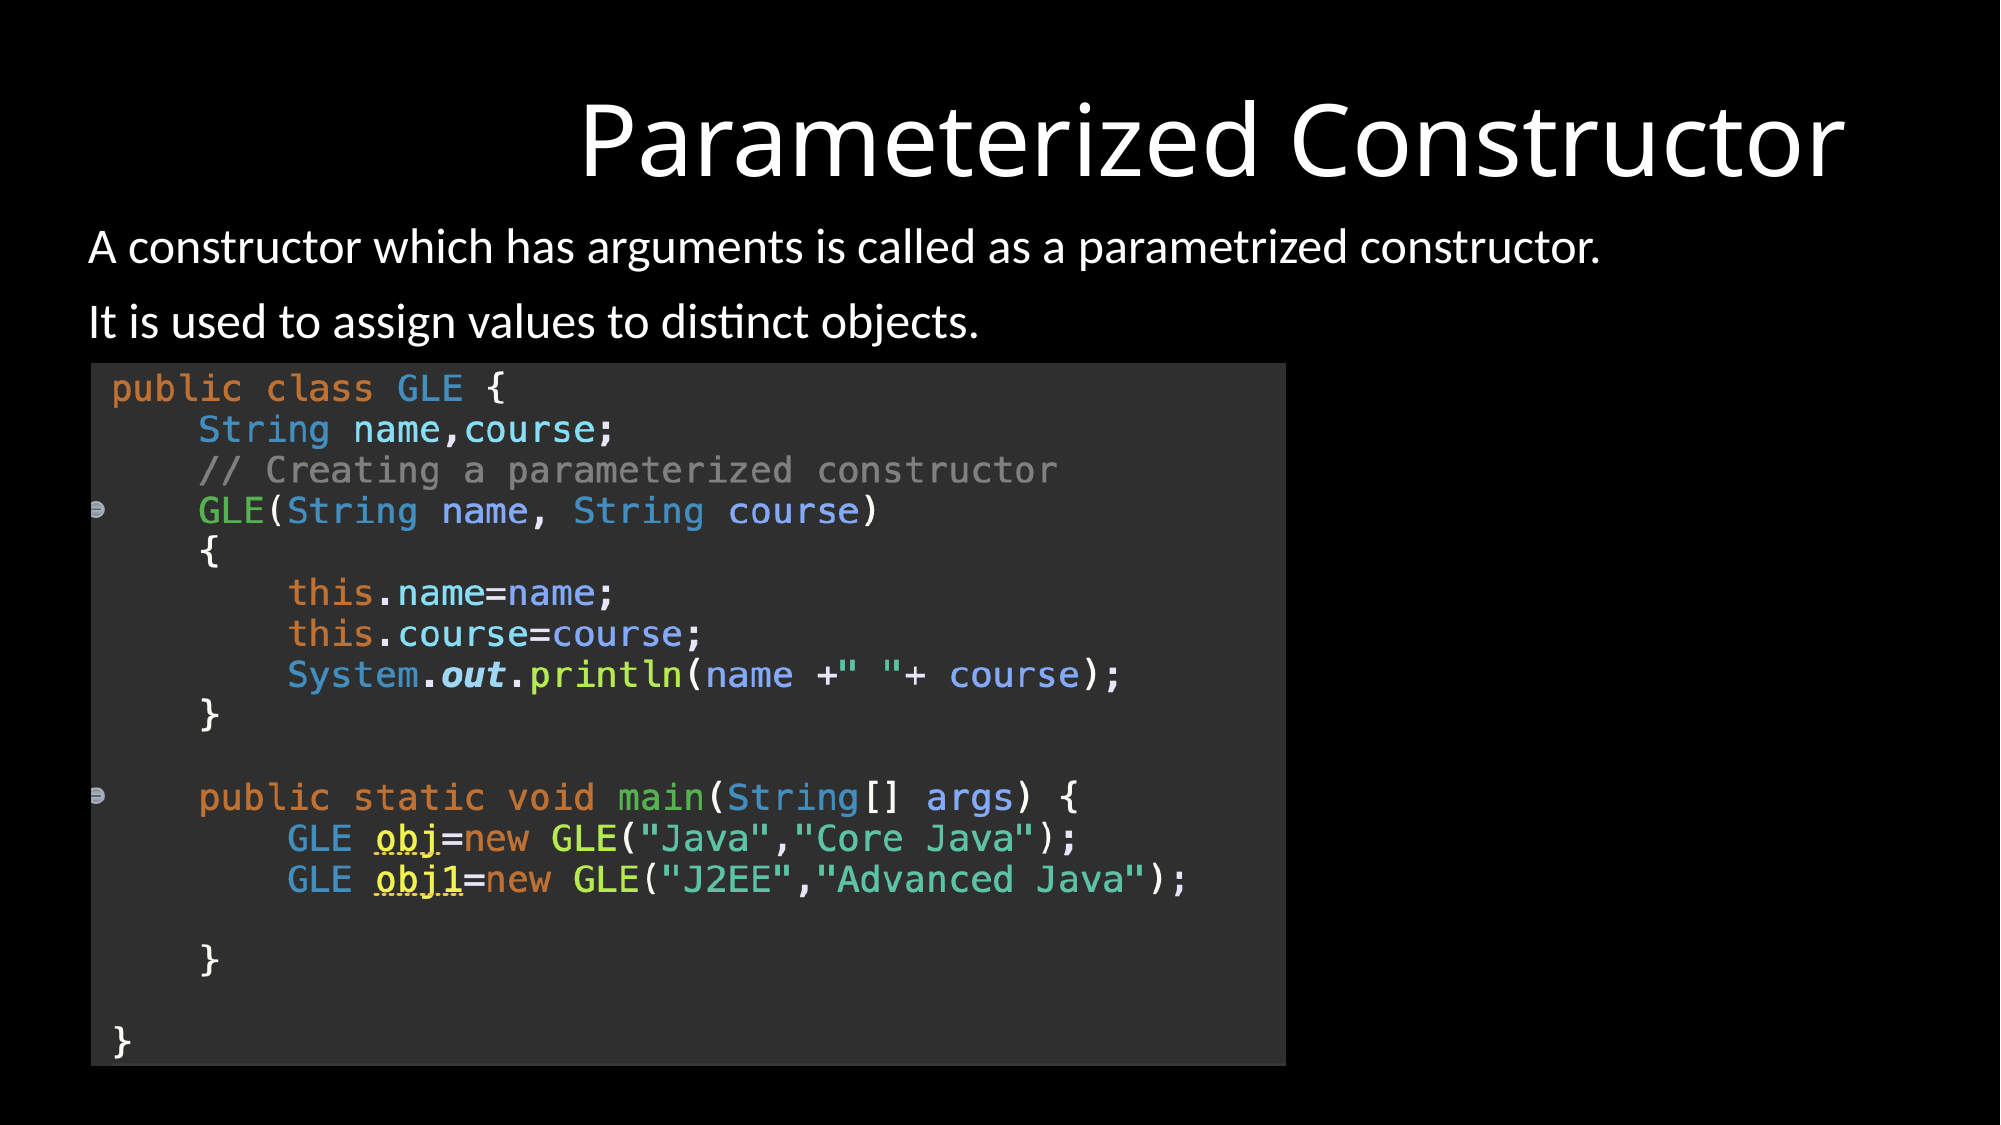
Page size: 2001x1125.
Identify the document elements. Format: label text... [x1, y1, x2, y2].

picture [91, 363, 1286, 1066]
title Parameterized Constructor [91, 75, 1863, 212]
list A constructor which has arguments is called as a parametrized constructor. It is used to assign values to distinct objects. [72, 212, 1934, 1066]
